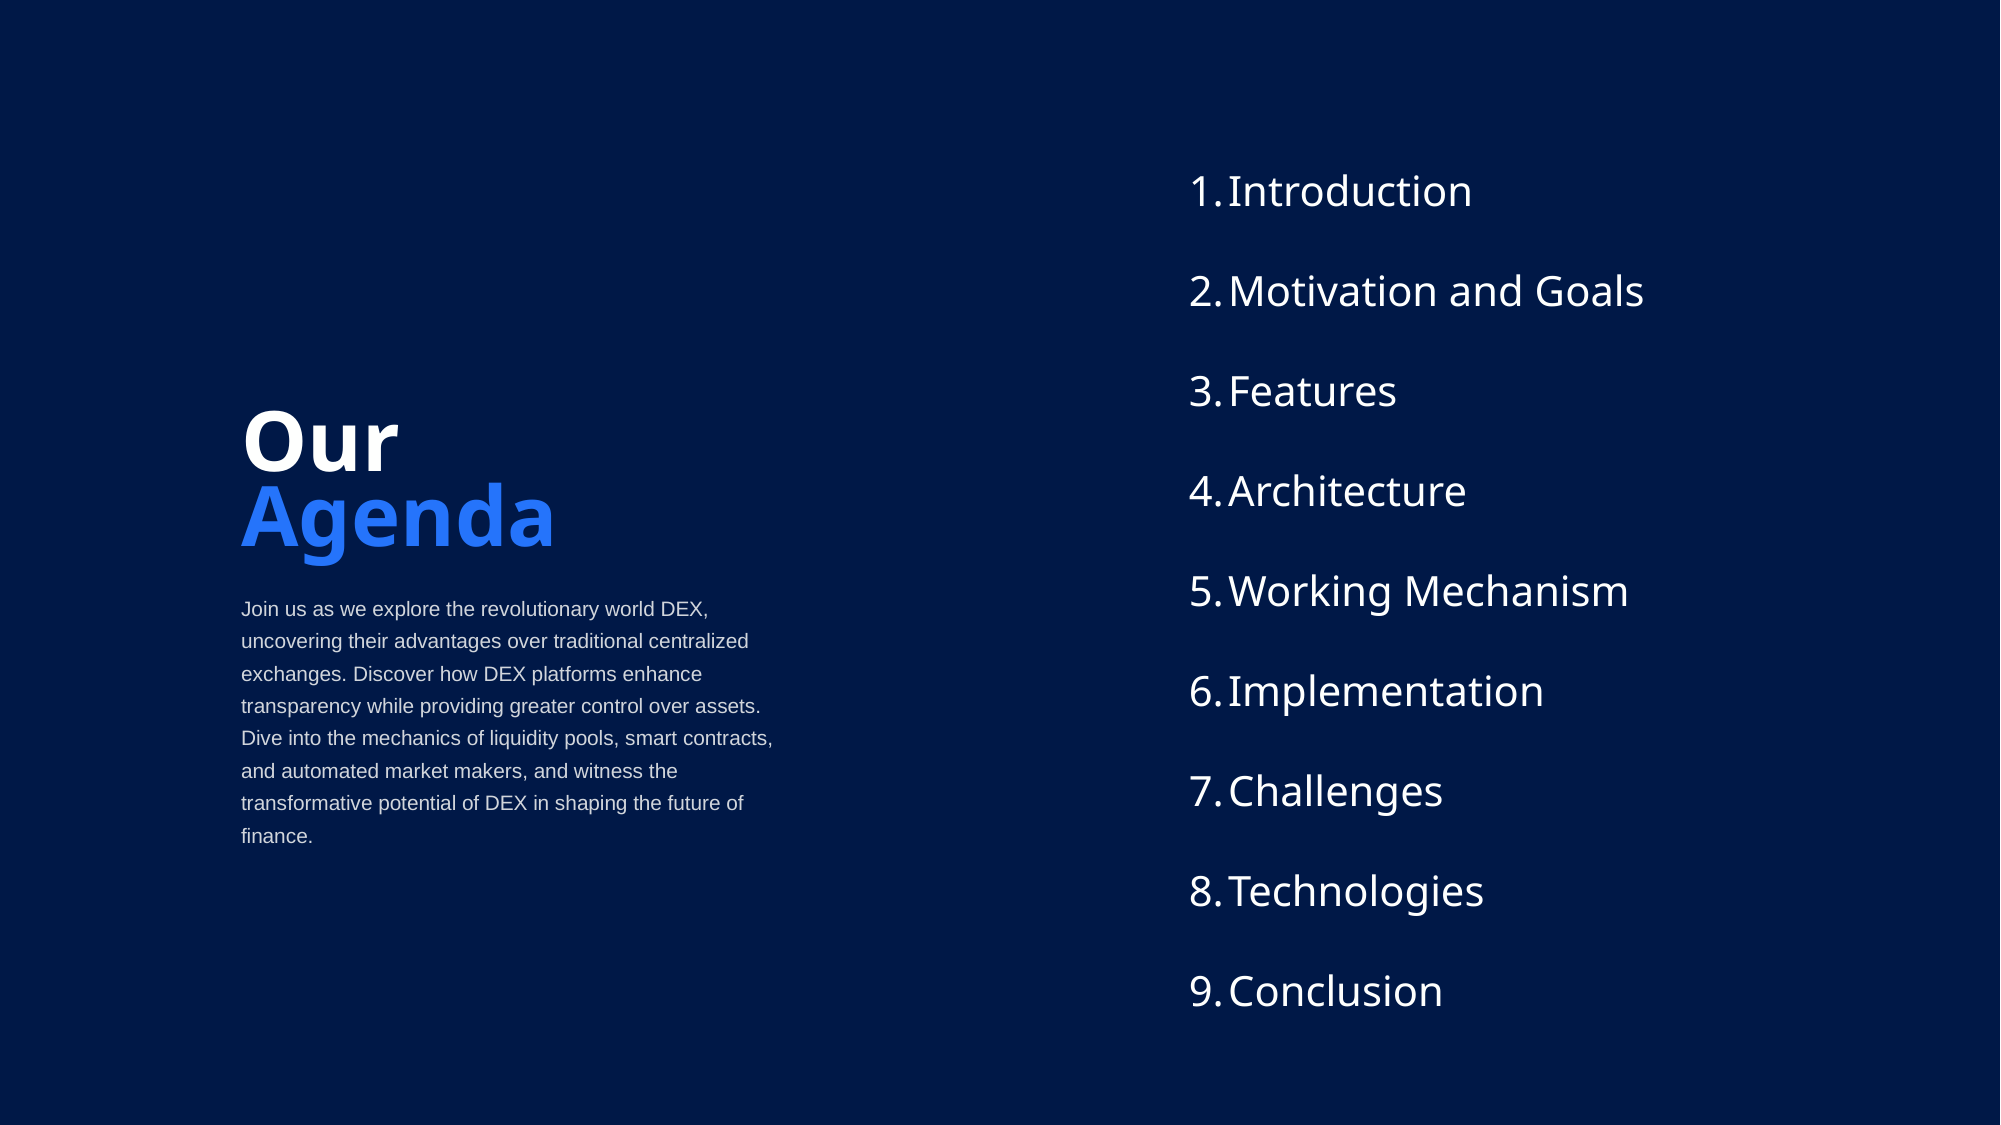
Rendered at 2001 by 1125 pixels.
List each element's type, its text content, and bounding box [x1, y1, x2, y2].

text_box Introduction Motivation and Goals Features Architecture Working Mechanism Implementation Challenges Technologies Conclusion [1143, 114, 1805, 1016]
picture [0, 0, 1001, 1125]
